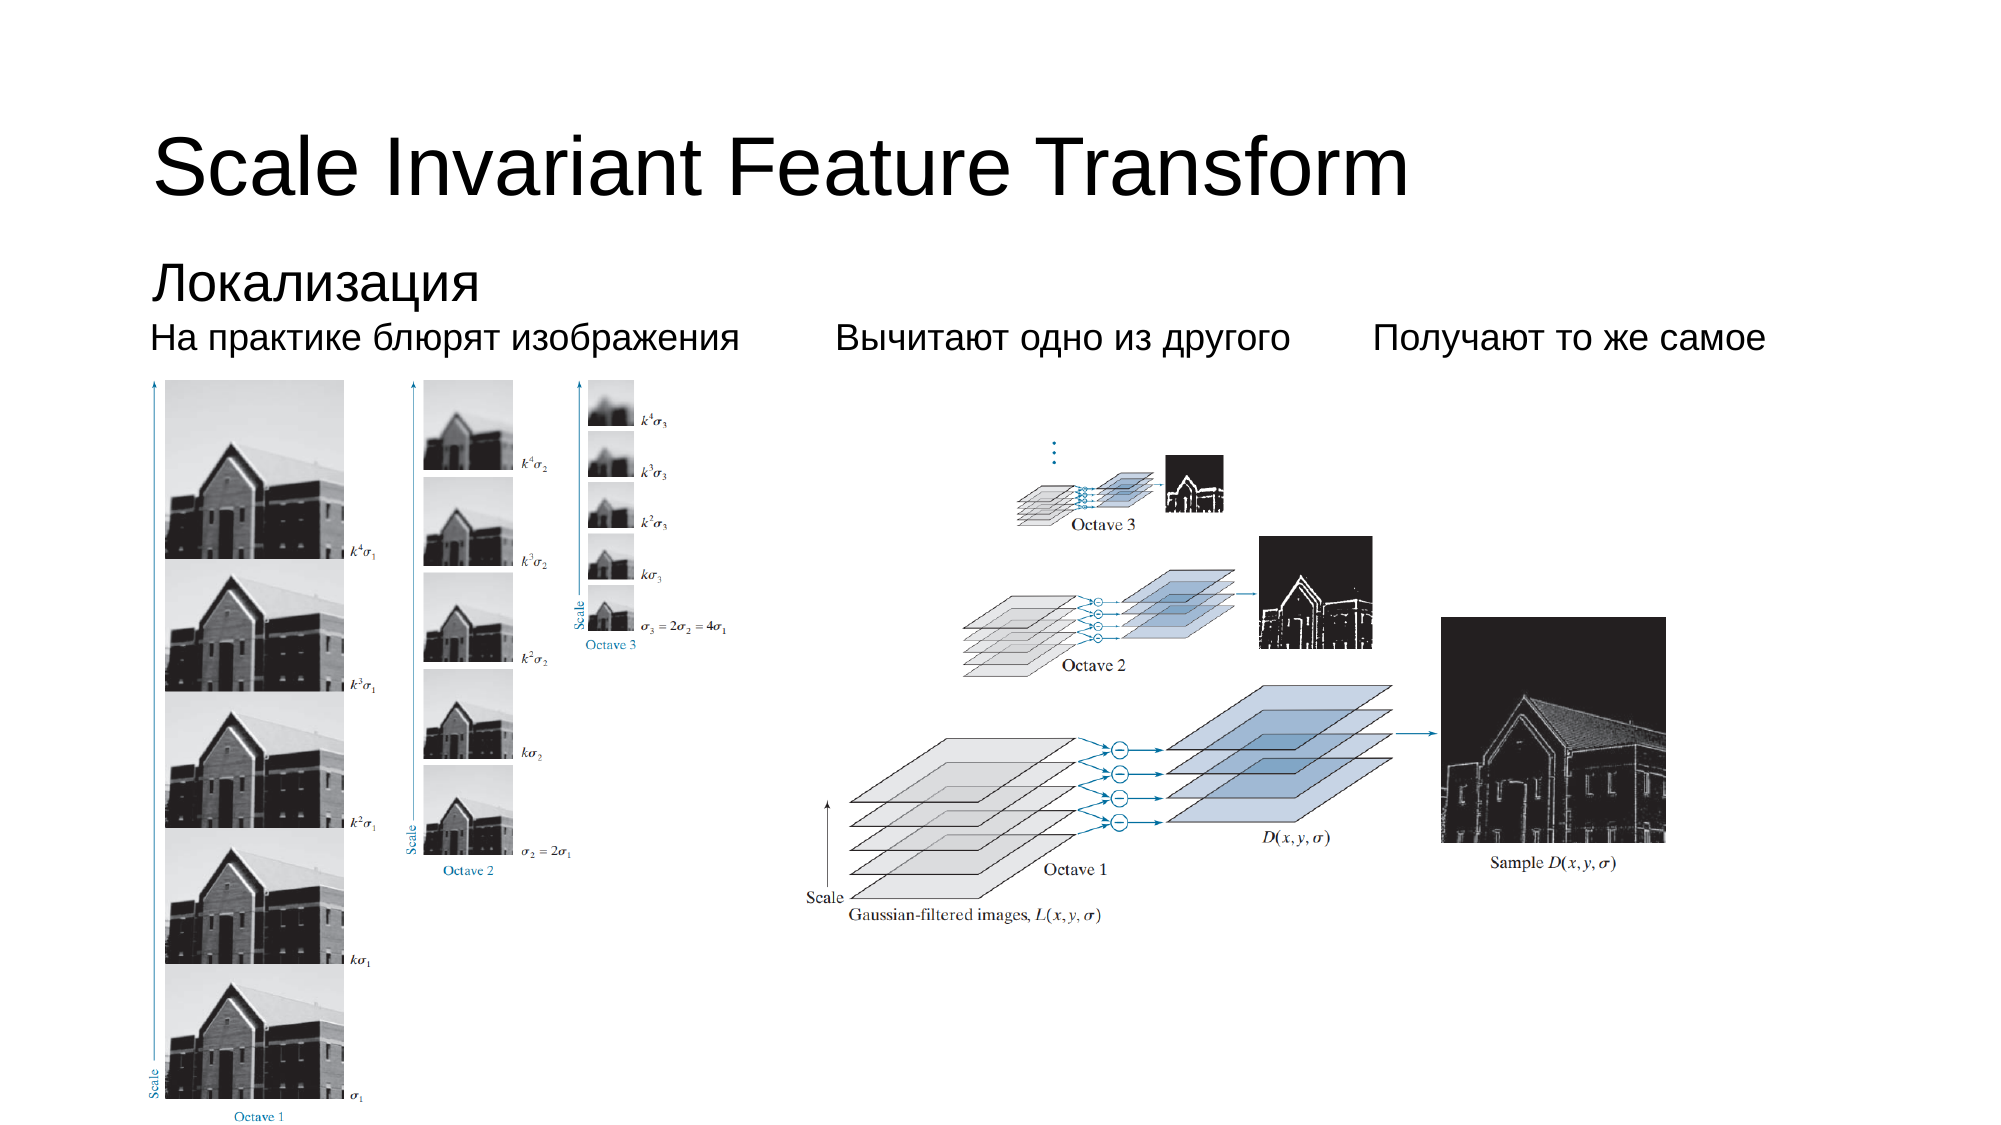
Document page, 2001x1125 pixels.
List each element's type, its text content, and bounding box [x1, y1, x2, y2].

text_box Локализация [137, 239, 1824, 320]
text_box Получают то же самое [1357, 305, 2000, 366]
text_box Вычитают одно из другого [820, 320, 1357, 365]
picture [796, 432, 1679, 933]
text_box На практике блюрят изображения [134, 305, 777, 365]
title Scale Invariant Feature Transform [137, 59, 1863, 278]
picture [137, 365, 747, 1124]
